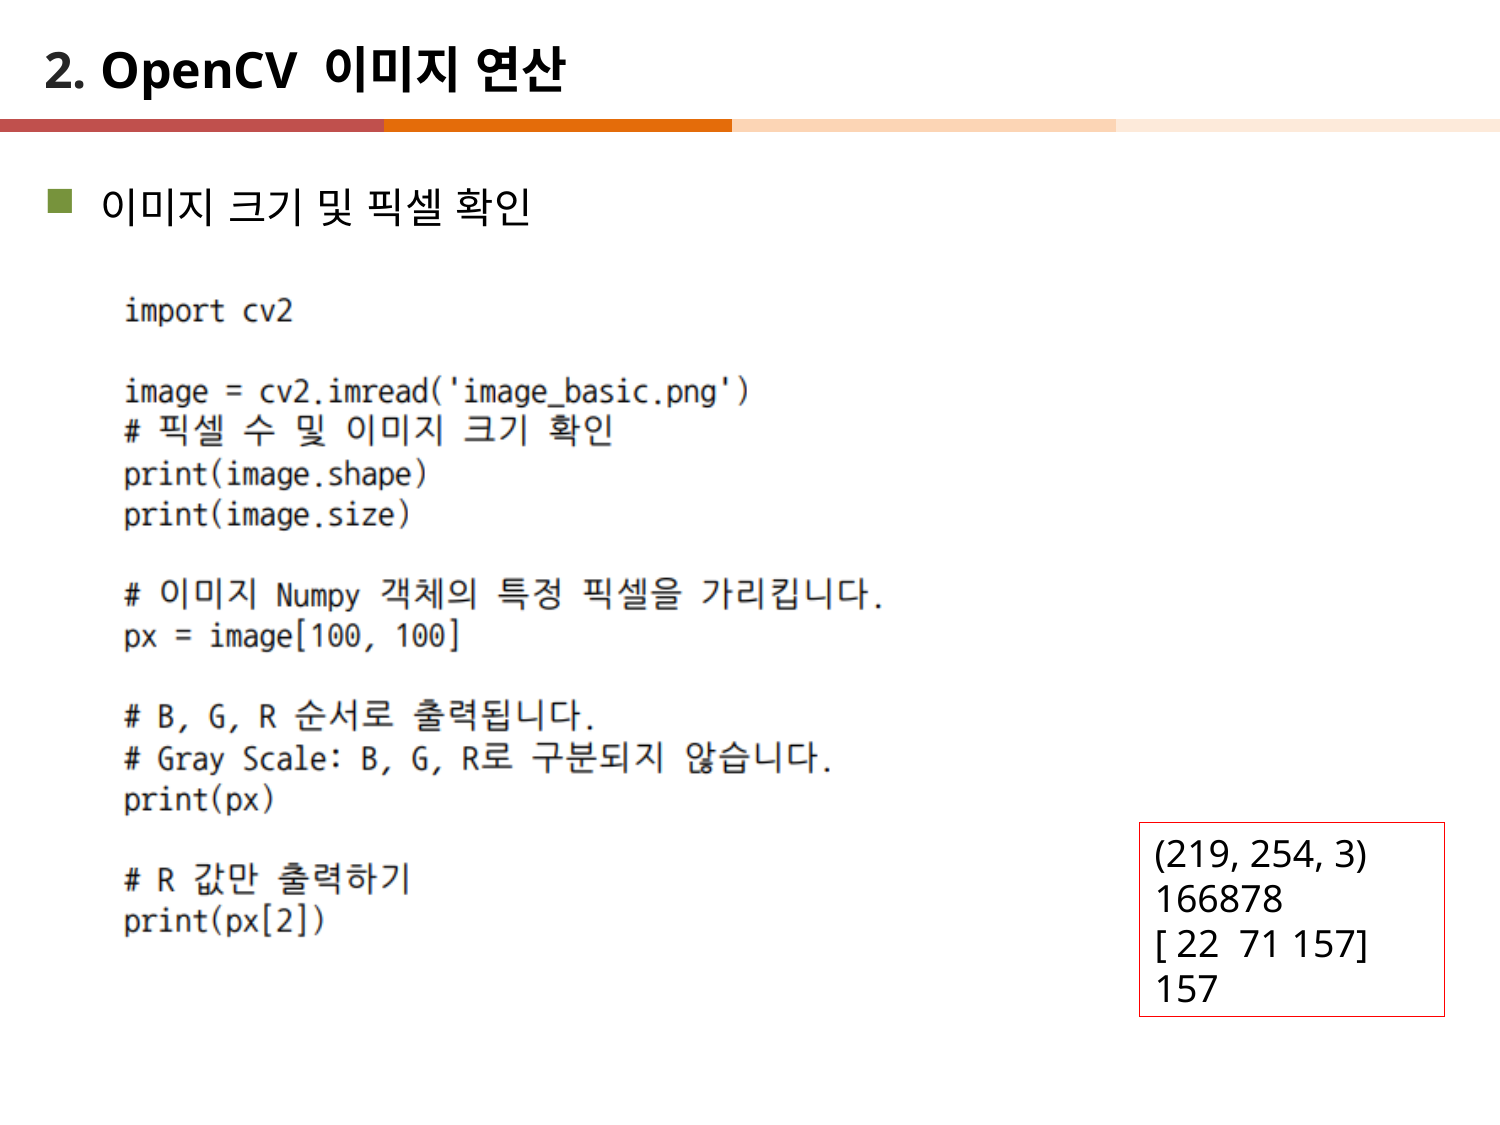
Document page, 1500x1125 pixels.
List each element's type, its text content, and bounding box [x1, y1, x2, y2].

list 이미지 크기 및 픽셀 확인 [29, 148, 1471, 1083]
title 2. OpenCV 이미지 연산 [29, 23, 1270, 114]
picture [123, 282, 892, 949]
text_box (219, 254, 3) 166878 [ 22 71 157] 157 [1139, 822, 1445, 1017]
